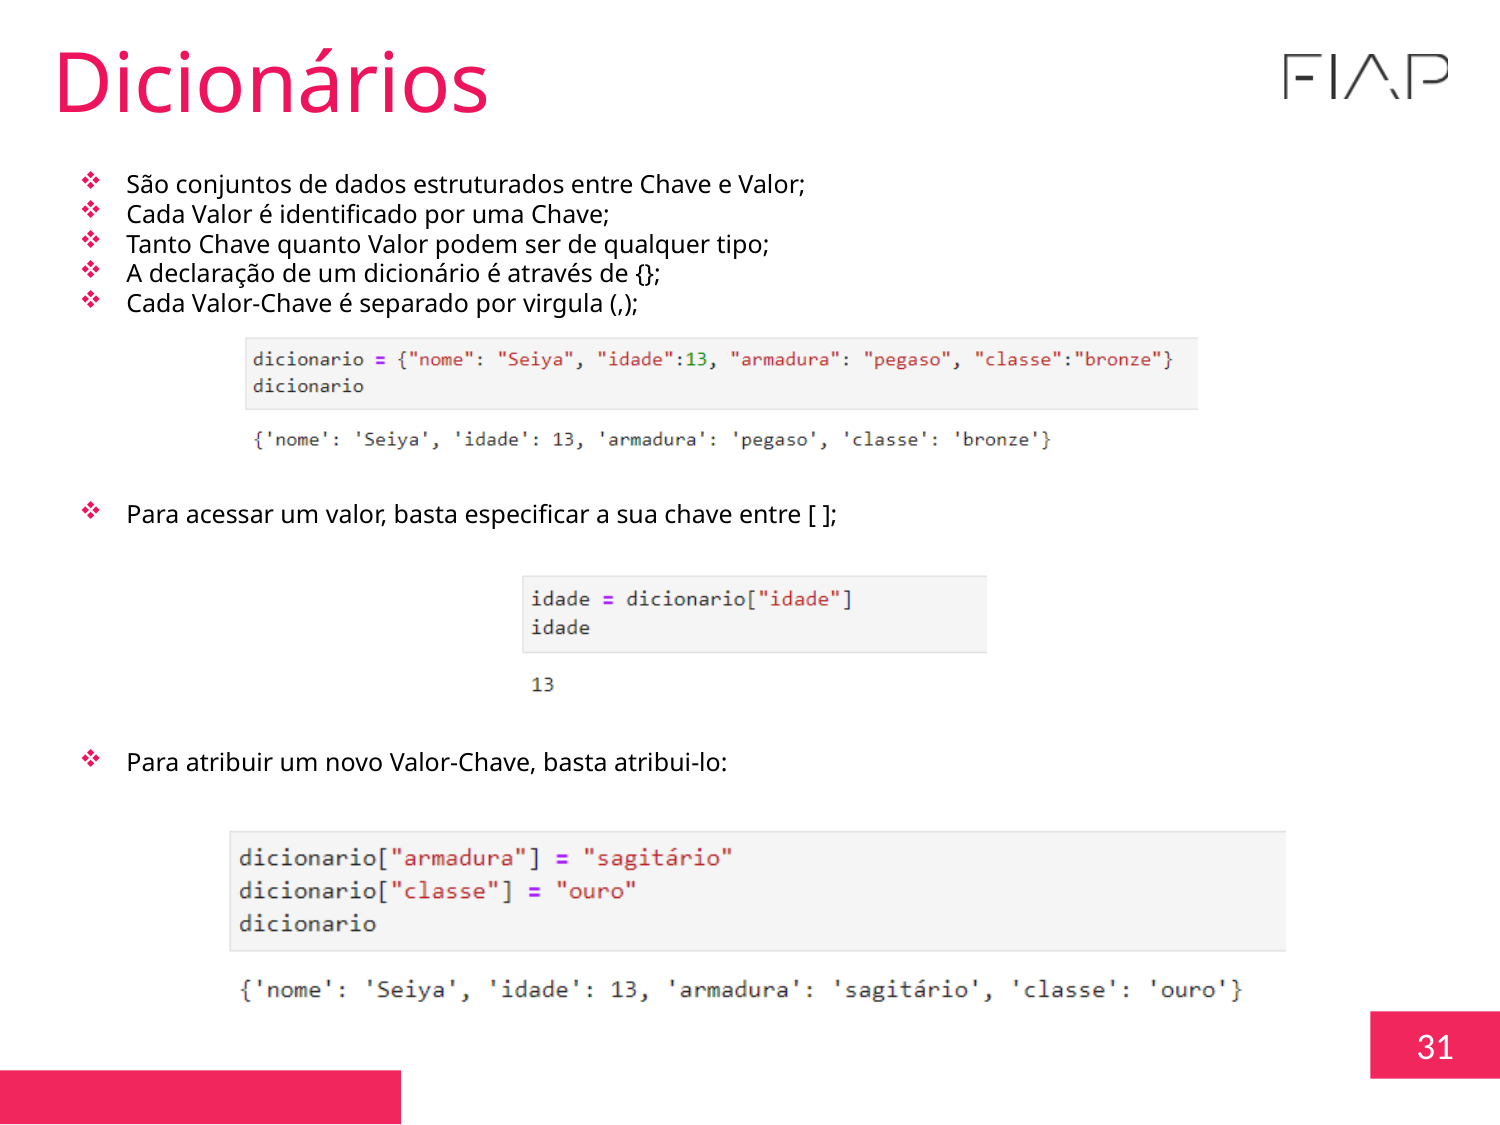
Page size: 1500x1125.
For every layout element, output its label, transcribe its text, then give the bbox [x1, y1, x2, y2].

picture [513, 558, 987, 717]
text_box Para acessar um valor, basta especificar a sua chave entre [ ]; [64, 491, 1152, 562]
text_box Para atribuir um novo Valor-Chave, basta atribui-lo: [64, 739, 1152, 810]
text_box Dicionários [37, 21, 1152, 137]
picture [234, 321, 1199, 466]
text_box São conjuntos de dados estruturados entre Chave e Valor; Cada Valor é identificado por uma Chave; Tanto Chave quanto Valor podem ser de qualquer tipo; A declaração de um dicionário é através de {}; Cada Valor-Chave é separado por virgula (,); [64, 160, 1152, 231]
picture [213, 817, 1286, 1035]
